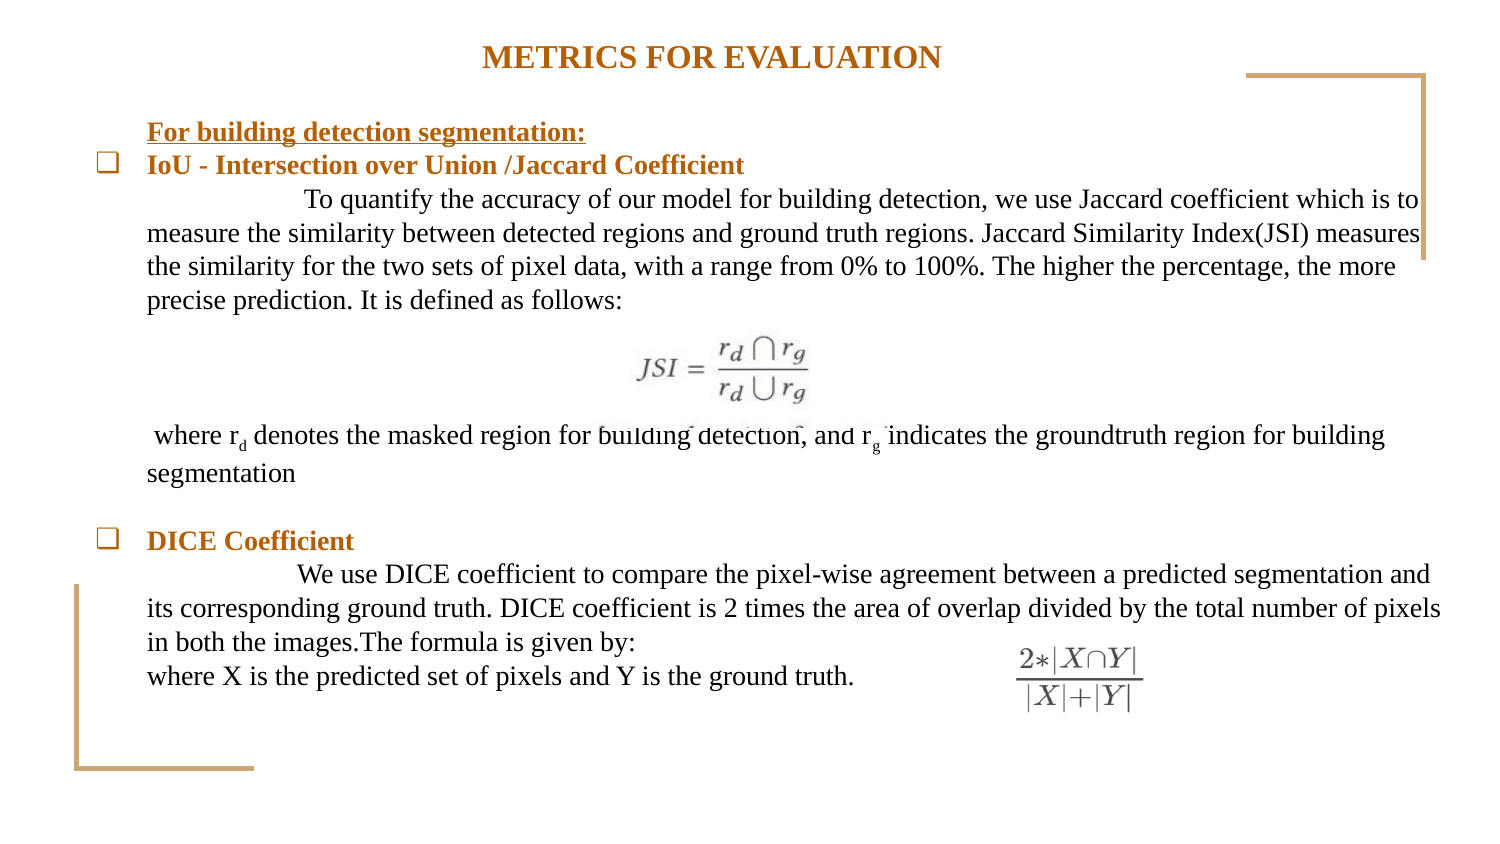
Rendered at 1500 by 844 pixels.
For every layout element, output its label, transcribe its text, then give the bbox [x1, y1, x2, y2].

picture [985, 638, 1177, 720]
text_box METRICS FOR EVALUATION [249, 19, 1176, 90]
text_box For building detection segmentation: IoU - Intersection over Union /Jaccard Coefficient To quantify the accuracy of our model for building detection, we use Jaccard coefficient which is to measure the similarity between detected regions and ground truth regions. Jaccard Similarity Index(JSI) measures the similarity for the two sets of pixel data, with a range from 0% to 100%. The higher the percentage, the more precise prediction. It is defined as follows: where rd denotes the masked region for building detection, and rg indicates the groundtruth region for building segmentation DICE Coefficient We use DICE coefficient to compare the pixel-wise agreement between a predicted segmentation and its corresponding ground truth. DICE coefficient is 2 times the area of overlap divided by the total number of pixels in both the images.The formula is given by: where X is the predicted set of pixels and Y is the ground truth. [56, 97, 1471, 844]
picture [569, 329, 887, 428]
